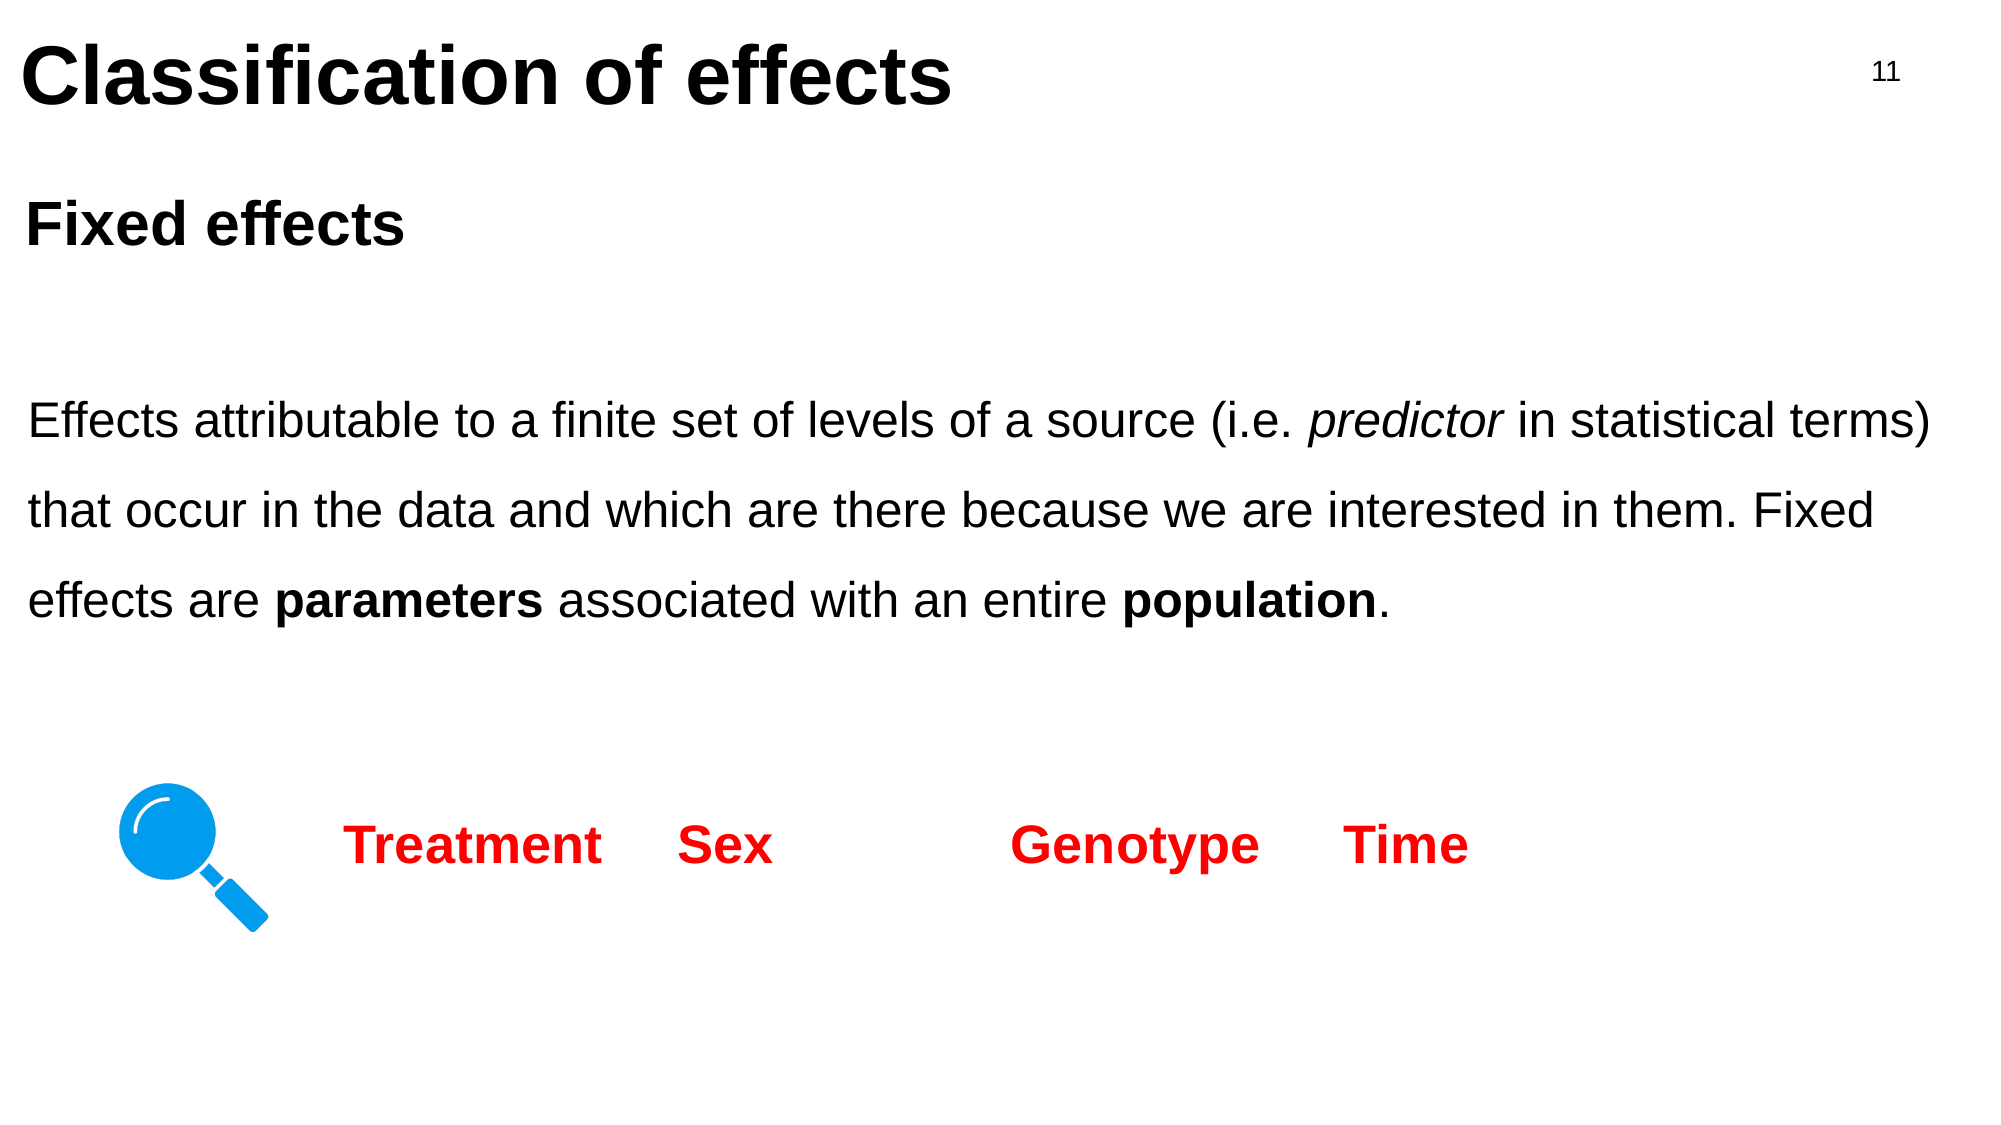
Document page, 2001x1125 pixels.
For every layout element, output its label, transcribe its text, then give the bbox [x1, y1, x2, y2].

text_box 11 [1856, 44, 1955, 105]
text_box Effects attributable to a finite set of levels of a source (i.e. predictor in statistical terms) that occur in the data and which are there because we are interested in them. Fixed effects are parameters associated with an entire population. [12, 350, 1978, 635]
picture [44, 708, 343, 1007]
table_header Sex [663, 808, 995, 884]
text_box Fixed effects [10, 175, 537, 266]
table_header Time [1330, 808, 1661, 884]
table_header Genotype [996, 808, 1328, 884]
title Classification of effects [5, 2, 2000, 131]
table_header Treatment [343, 808, 661, 884]
